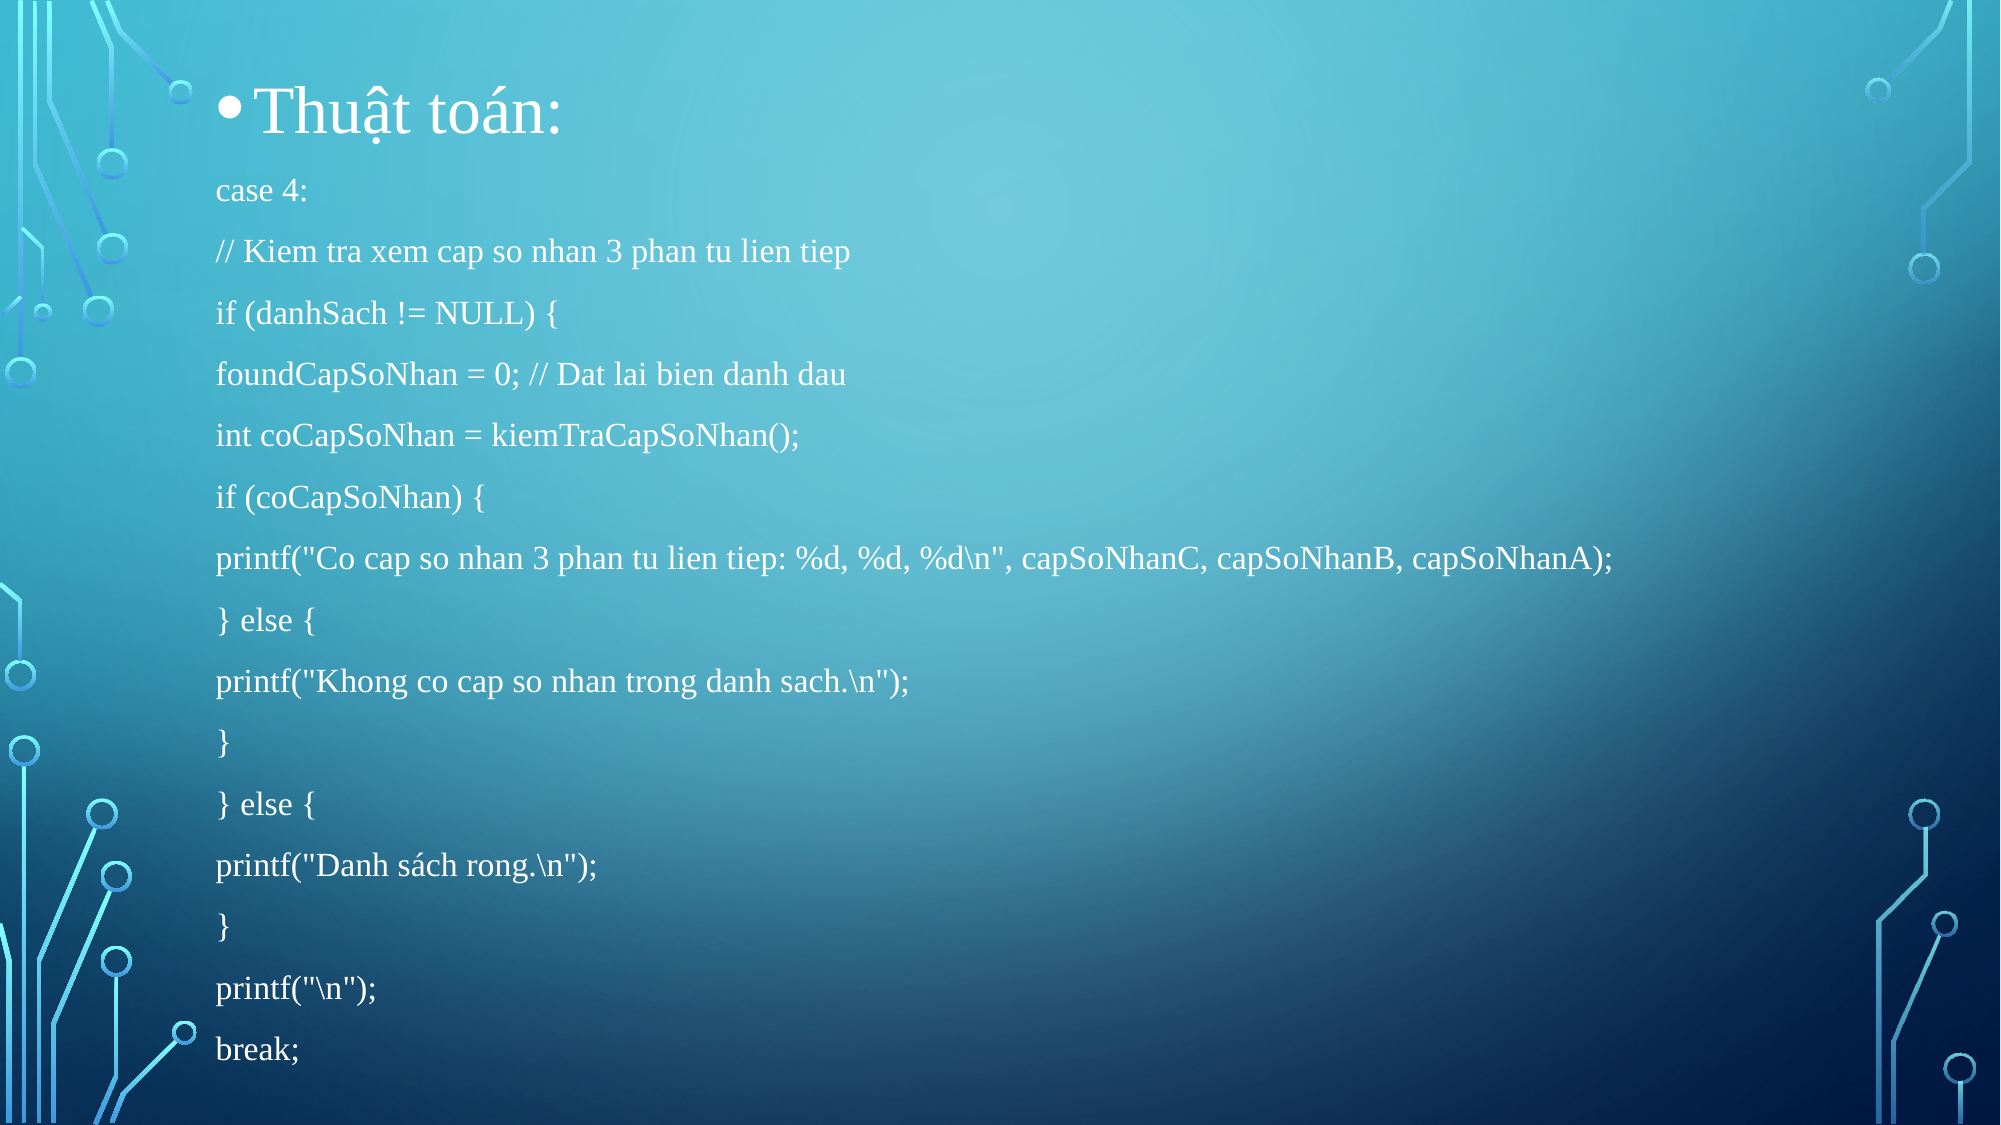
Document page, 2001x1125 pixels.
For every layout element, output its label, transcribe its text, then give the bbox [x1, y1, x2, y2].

list Thuật toán: case 4: // Kiem tra xem cap so nhan 3 phan tu lien tiep if (danhSach != NULL) { foundCapSoNhan = 0; // Dat lai bien danh dau int coCapSoNhan = kiemTraCapSoNhan(); if (coCapSoNhan) { printf("Co cap so nhan 3 phan tu lien tiep: %d, %d, %d\n", capSoNhanC, capSoNhanB, capSoNhanA); } else { printf("Khong co cap so nhan trong danh sach.\n"); } } else { printf("Danh sách rong.\n"); } printf("\n"); break; [200, 41, 1826, 1087]
